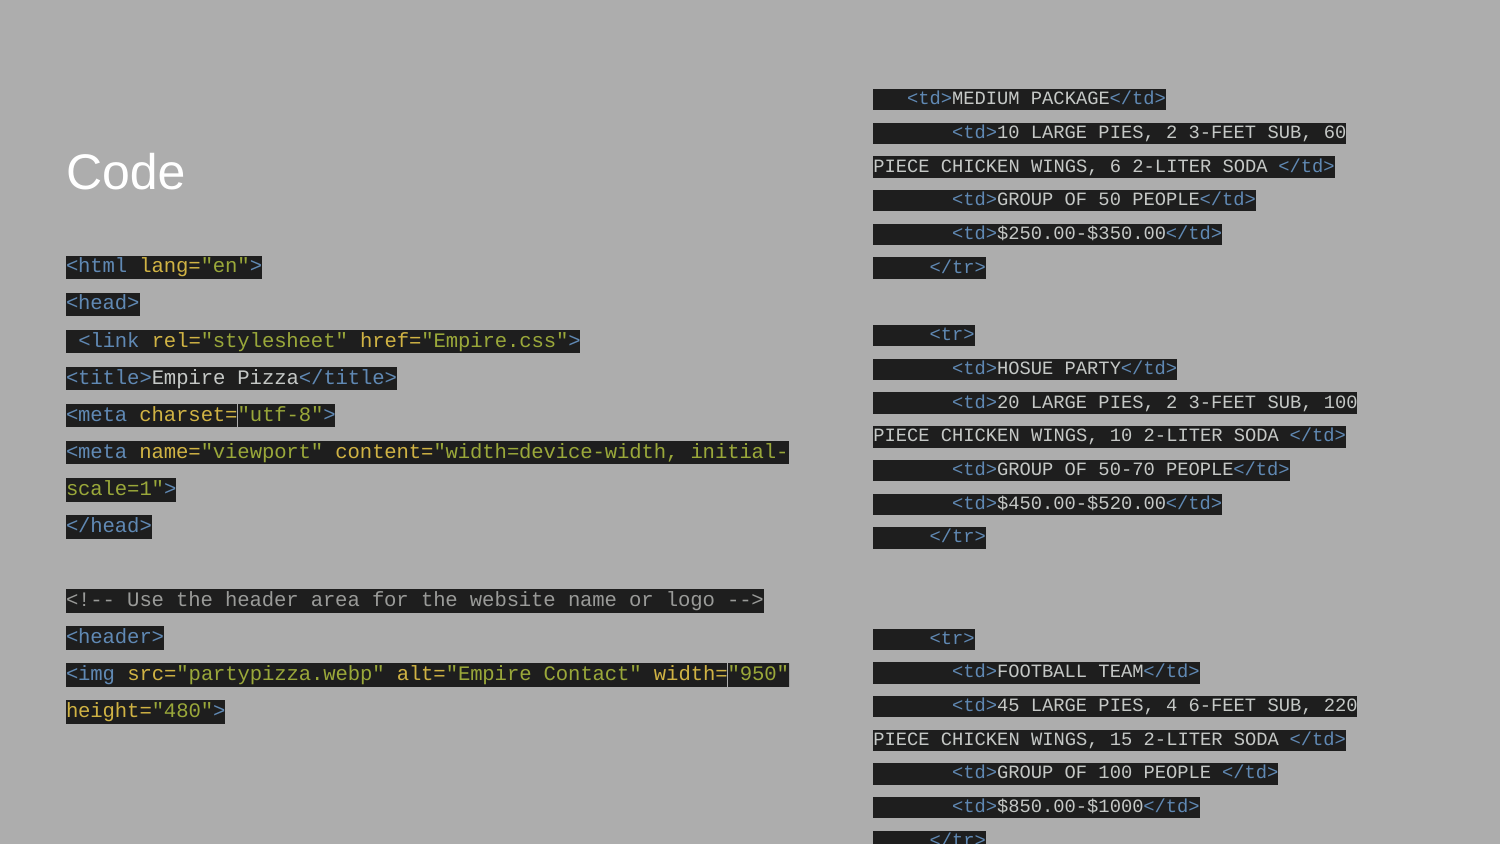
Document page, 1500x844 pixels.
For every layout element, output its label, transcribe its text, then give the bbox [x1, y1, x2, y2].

text_box <td>MEDIUM PACKAGE</td> <td>10 LARGE PIES, 2 3-FEET SUB, 60 PIECE CHICKEN WINGS, 6 2-LITER SODA </td> <td>GROUP OF 50 PEOPLE</td> <td>$250.00-$350.00</td> </tr> <tr> <td>HOSUE PARTY</td> <td>20 LARGE PIES, 2 3-FEET SUB, 100 PIECE CHICKEN WINGS, 10 2-LITER SODA </td> <td>GROUP OF 50-70 PEOPLE</td> <td>$450.00-$520.00</td> </tr> <tr> <td>FOOTBALL TEAM</td> <td>45 LARGE PIES, 4 6-FEET SUB, 220 PIECE CHICKEN WINGS, 15 2-LITER SODA </td> <td>GROUP OF 100 PEOPLE </td> <td>$850.00-$1000</td> </tr> [858, 59, 1373, 844]
title Code [51, 91, 512, 216]
list <html lang="en"> <head> <link rel="stylesheet" href="Empire.css"> <title>Empire Pizza</title> <meta charset="utf-8"> <meta name="viewport" content="width=device-width, initial-scale=1"> </head> <!-- Use the header area for the website name or logo --> <header> <img src="partypizza.webp" alt="Empire Contact" width="950" height="480"> [51, 225, 828, 747]
